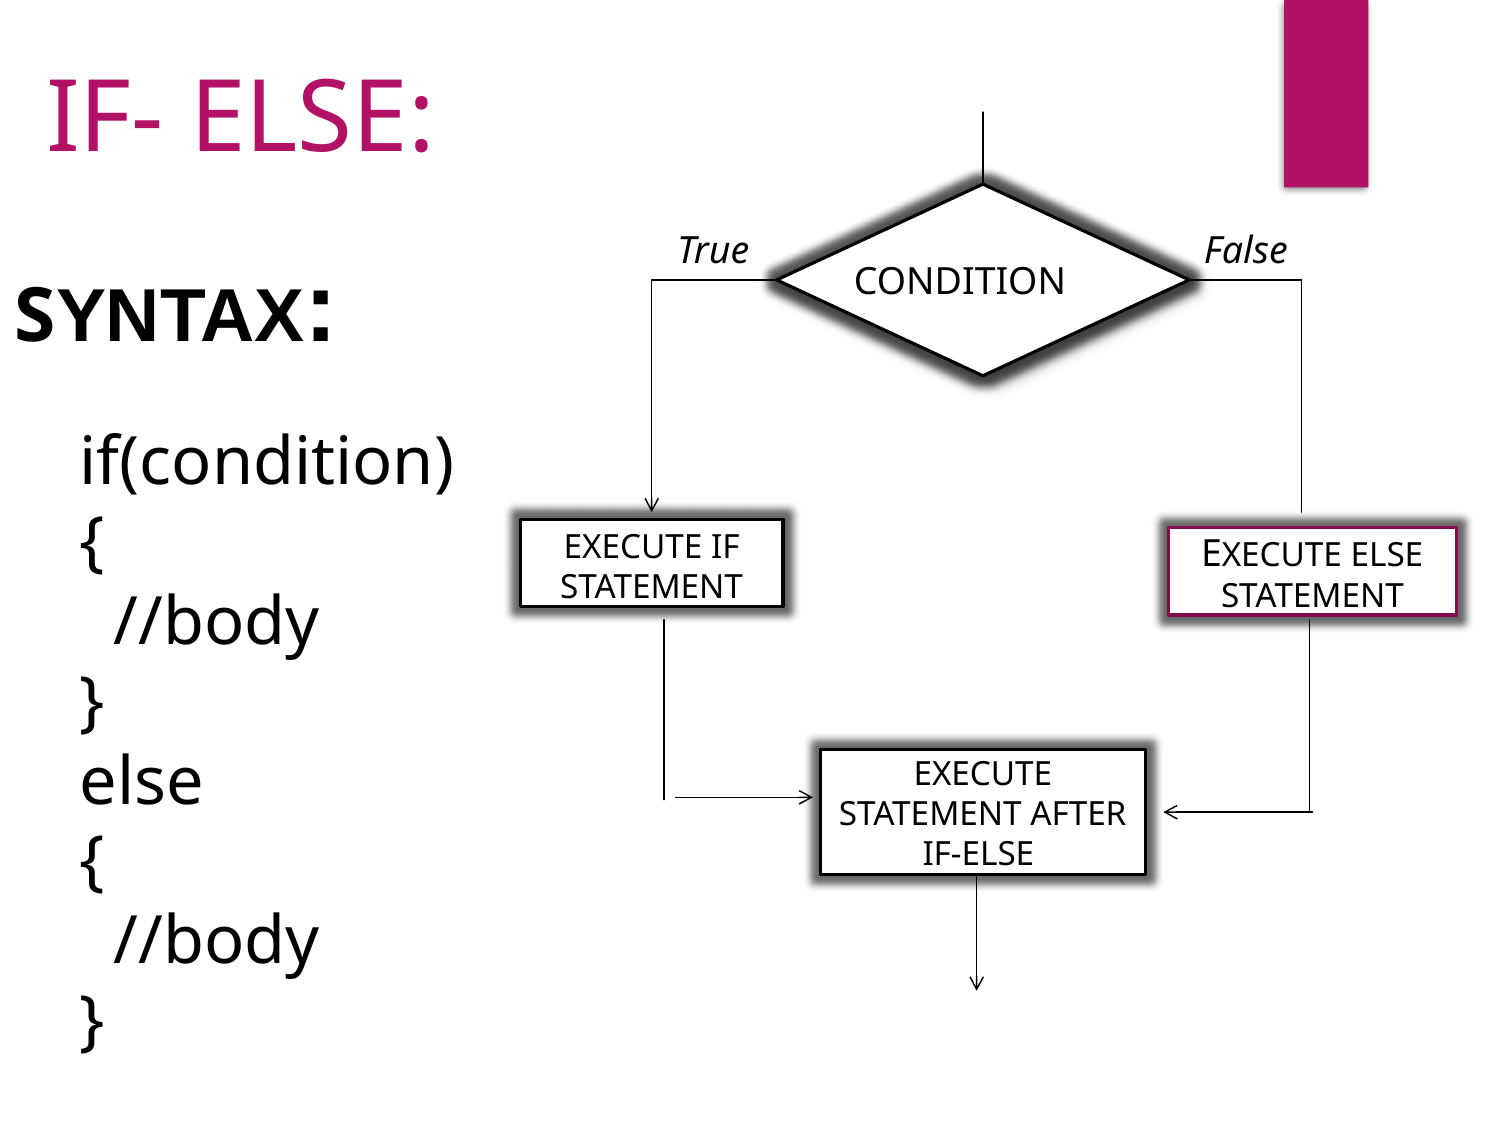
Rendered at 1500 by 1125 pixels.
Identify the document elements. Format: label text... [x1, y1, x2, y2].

text_box IF- ELSE: [31, 43, 1382, 179]
text_box SYNTAX: [0, 233, 375, 369]
text_box if(condition) { //body } else { //body } [64, 410, 524, 1065]
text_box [520, 111, 1457, 991]
